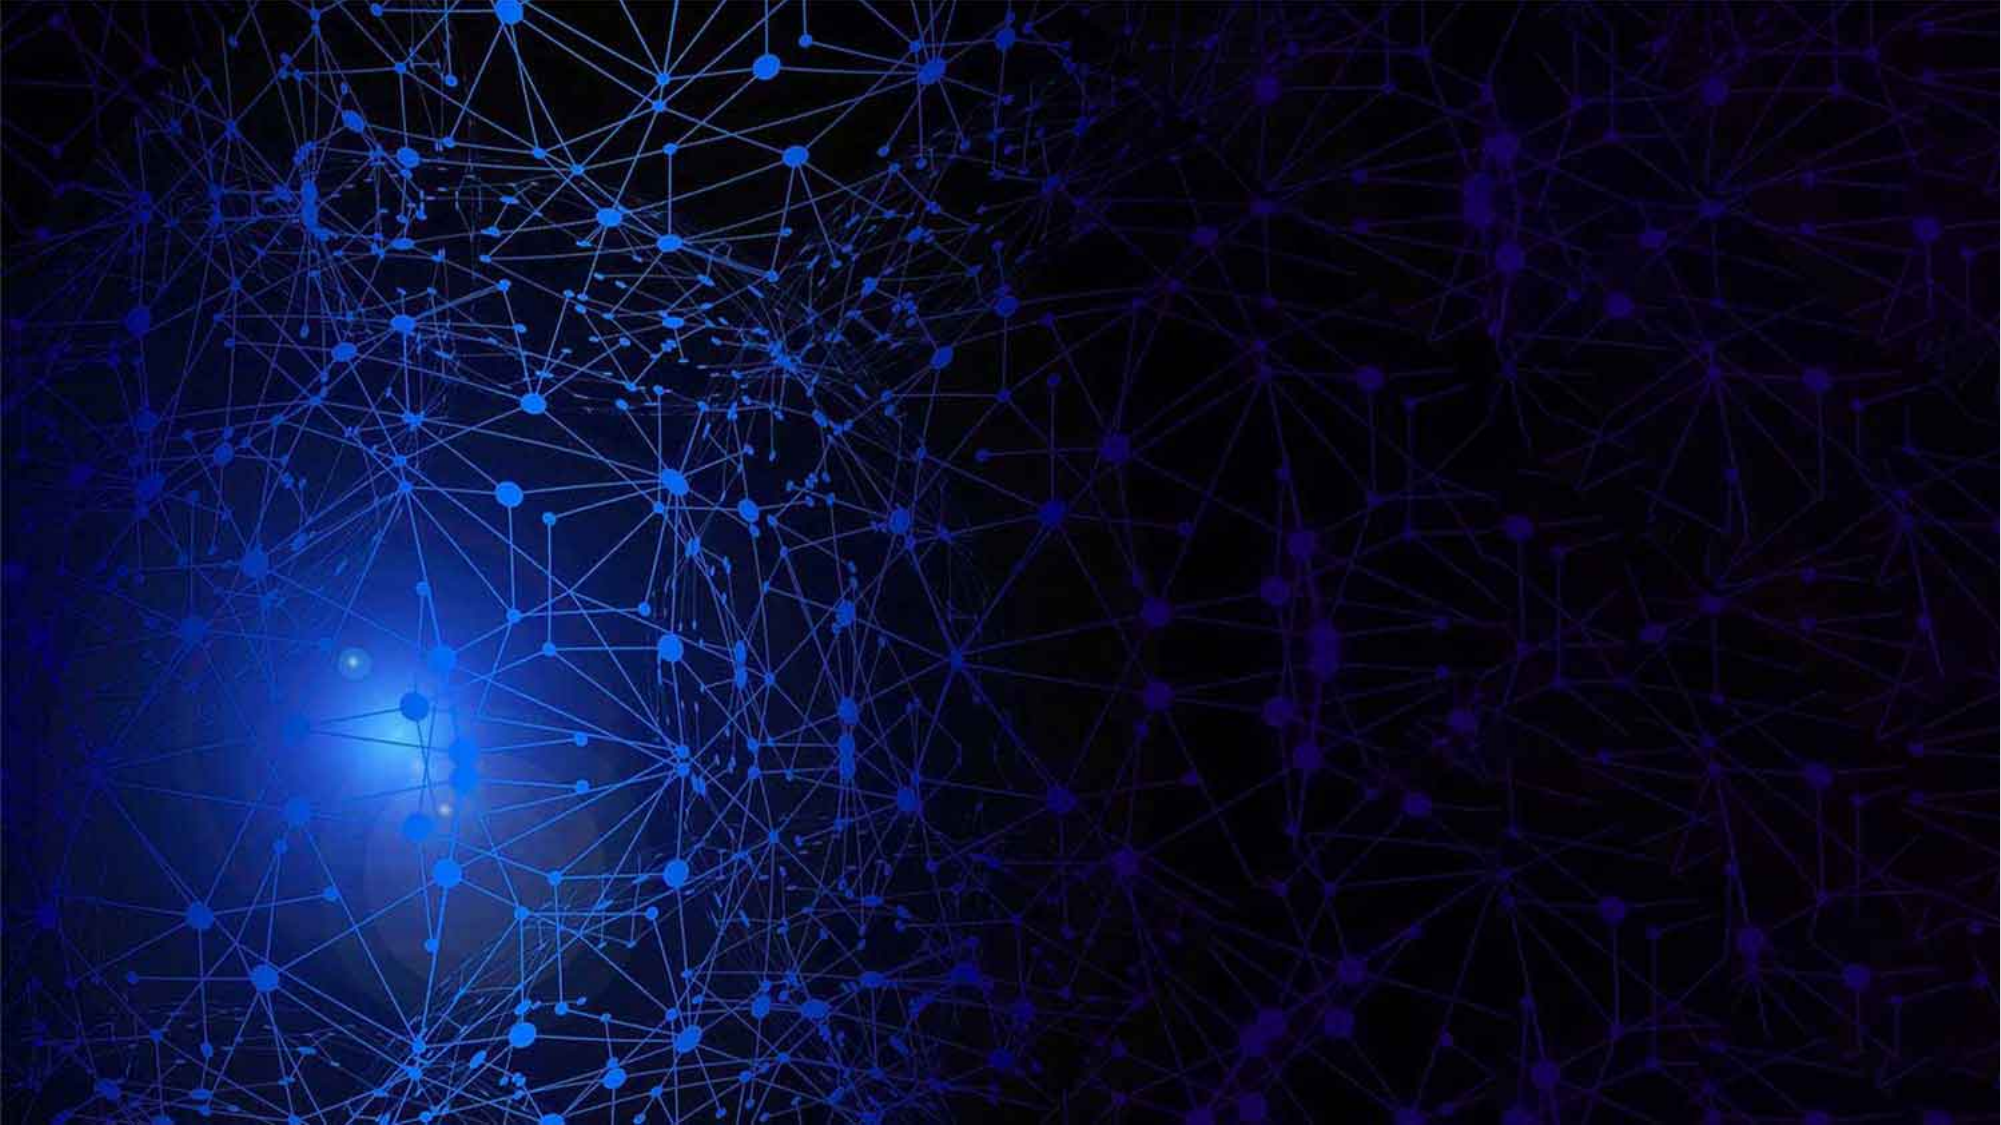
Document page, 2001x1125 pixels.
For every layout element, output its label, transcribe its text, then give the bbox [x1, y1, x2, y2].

picture [0, 0, 2001, 1125]
text_box MYSQL 워크 벤치 설치하기 [110, 306, 1385, 438]
